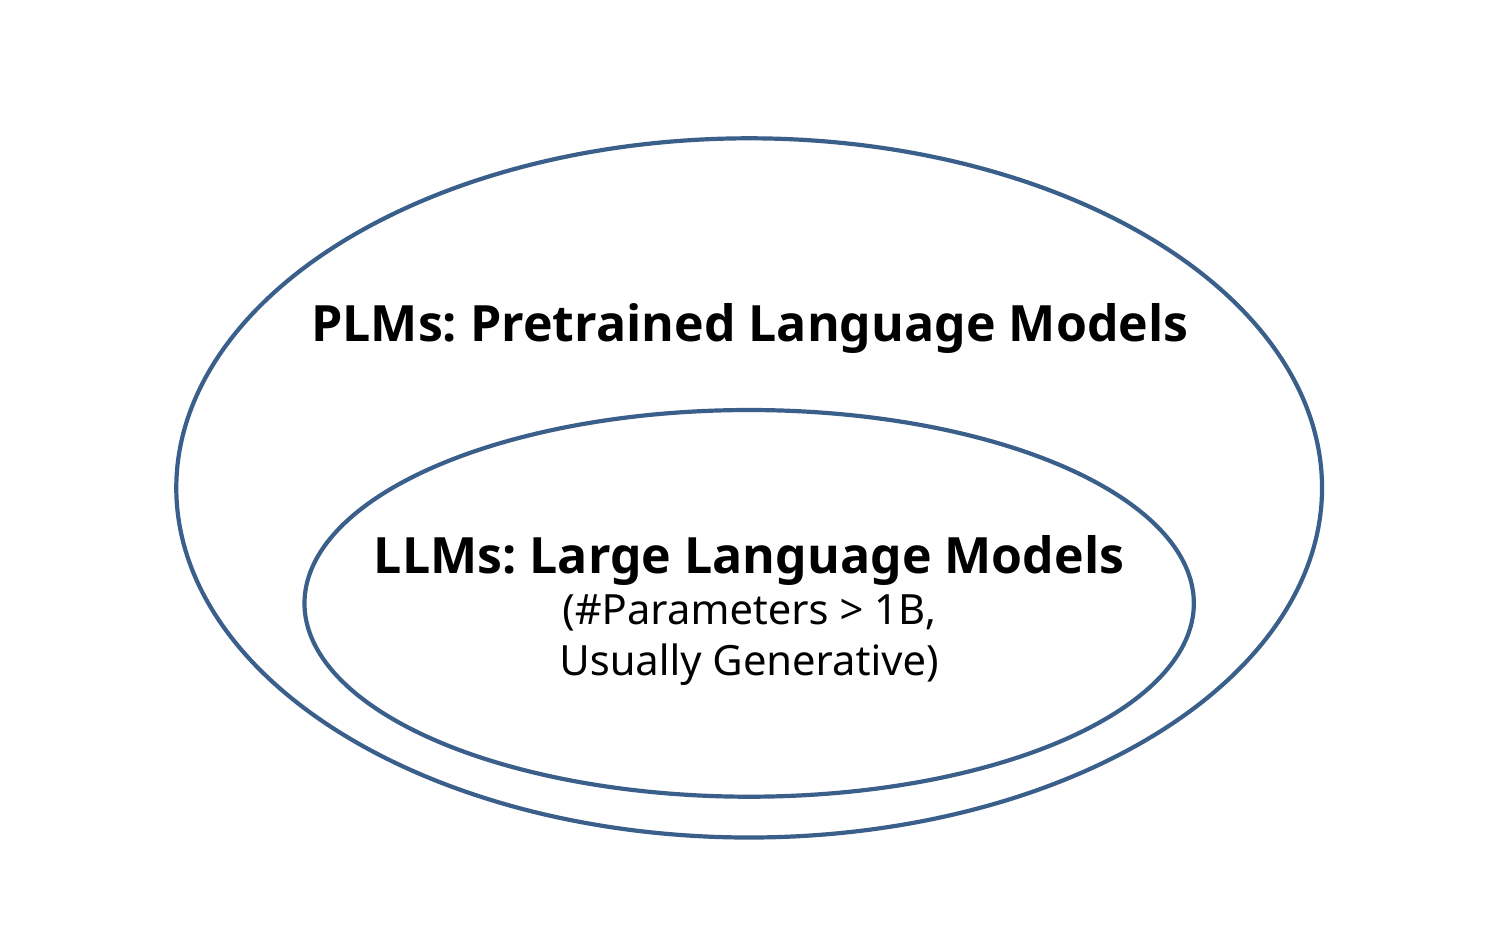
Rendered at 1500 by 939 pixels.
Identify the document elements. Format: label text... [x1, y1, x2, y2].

text_box [386, 761, 1112, 840]
text_box LLMs: Large Language Models (#Parameters > 1B, Usually Generative) [186, 446, 481, 761]
text_box [302, 407, 1196, 799]
text_box [174, 136, 1325, 560]
title PLMs: Pretrained Language Models [187, 164, 521, 411]
text_box LLMs: Large Language Models (#Parameters > 1B, Usually Generative) [1017, 446, 1312, 761]
title PLMs: Pretrained Language Models [978, 164, 1313, 415]
